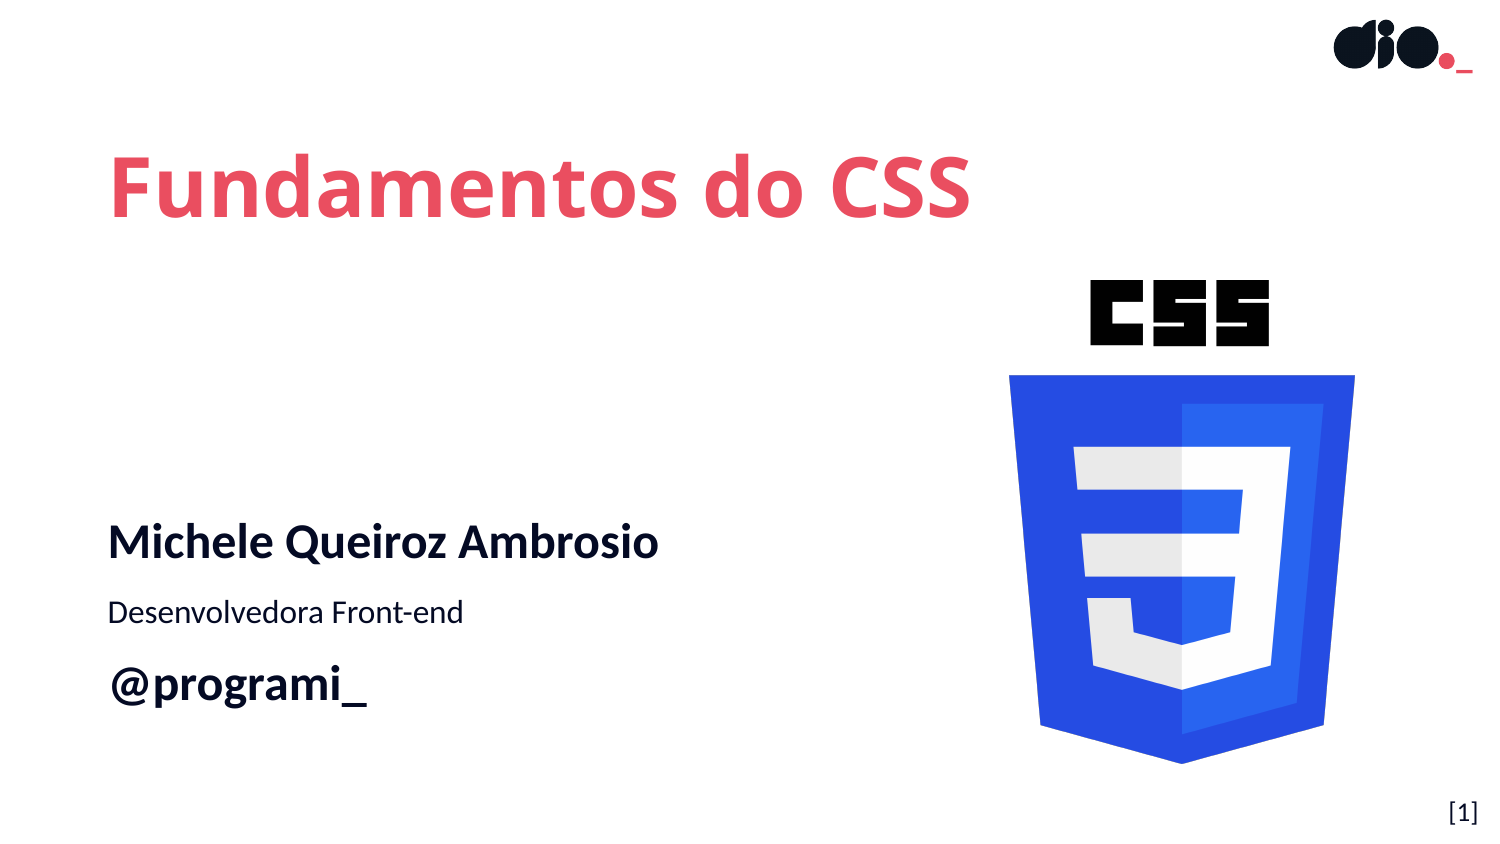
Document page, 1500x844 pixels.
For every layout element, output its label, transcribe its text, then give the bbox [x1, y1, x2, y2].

text_box Michele Queiroz Ambrosio Desenvolvedora Front-end @programi_ [92, 493, 1202, 812]
picture [1009, 279, 1355, 764]
picture [1333, 19, 1473, 74]
slide_number [1] [1403, 779, 1494, 844]
text_box Fundamentos do CSS [92, 104, 1404, 235]
